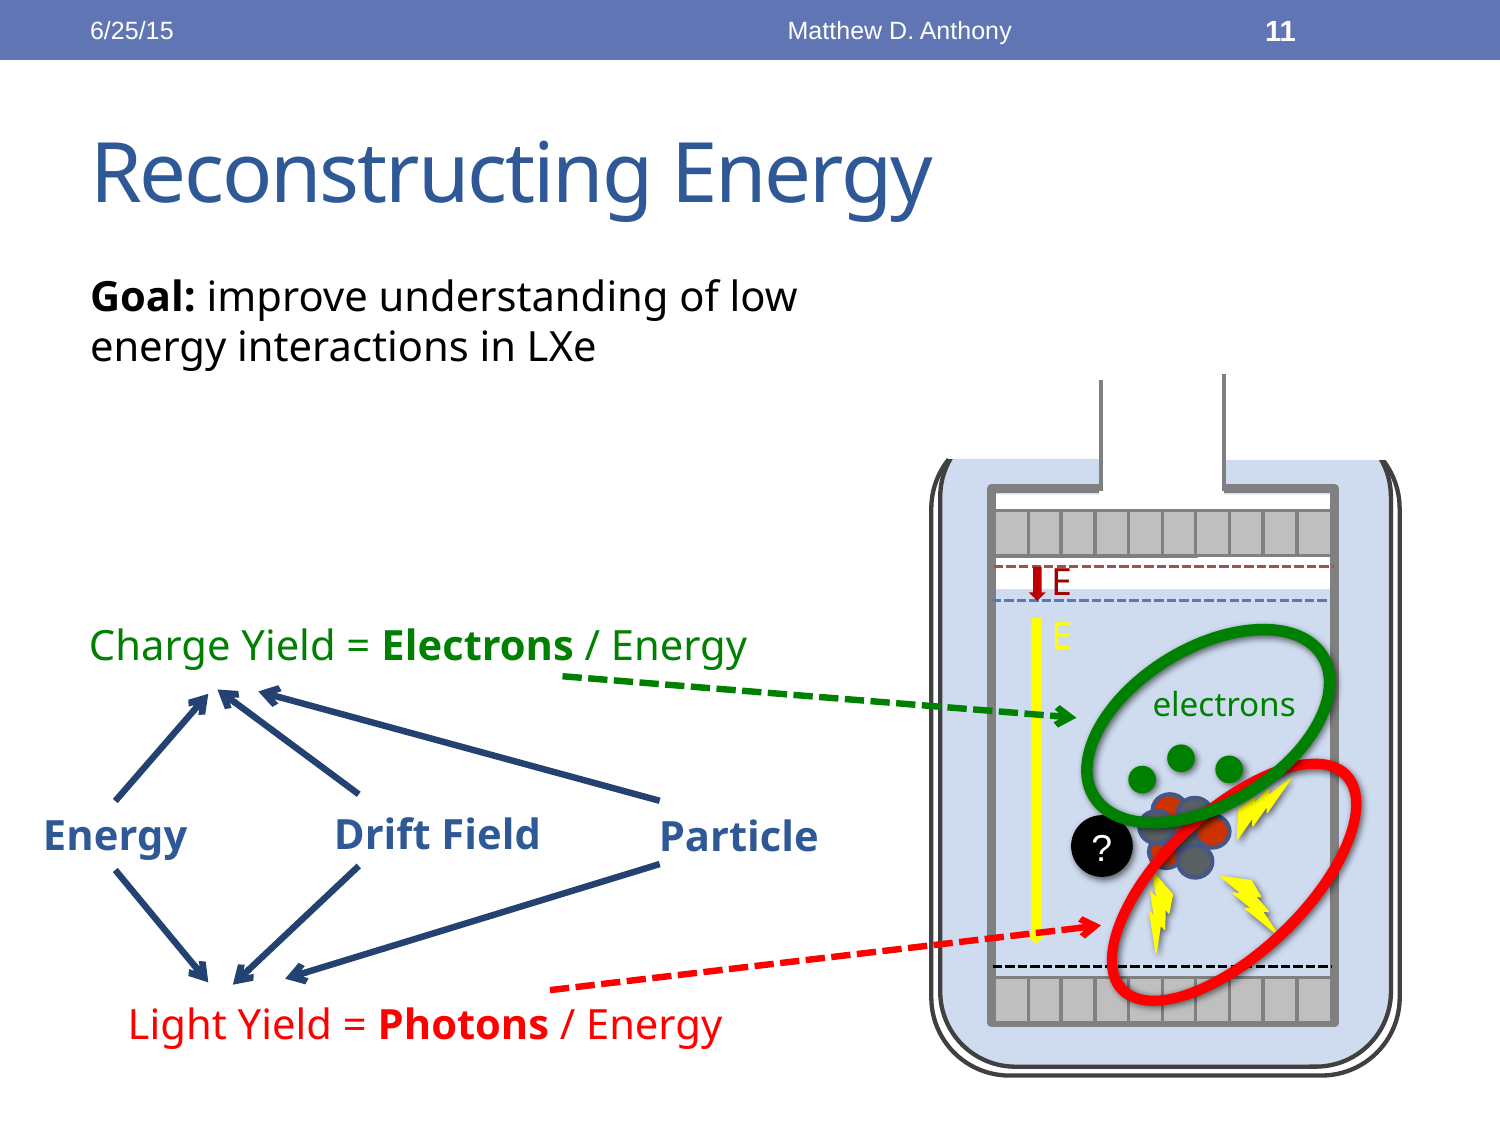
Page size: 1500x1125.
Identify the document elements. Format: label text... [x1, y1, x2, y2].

footer Matthew D. Anthony [562, 3, 1238, 57]
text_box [549, 925, 1102, 991]
slide_number 11 [1250, 3, 1425, 57]
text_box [217, 689, 259, 795]
title Reconstructing Energy [75, 87, 1425, 250]
text_box Charge Yield = Electrons / Energy [73, 611, 889, 697]
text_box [114, 693, 209, 802]
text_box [931, 335, 1400, 1076]
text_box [232, 865, 286, 985]
text_box Energy [22, 800, 209, 887]
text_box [562, 676, 1077, 719]
text_box Drift Field [285, 809, 586, 861]
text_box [258, 691, 660, 801]
list Goal: improve understanding of low energy interactions in LXe [75, 262, 892, 590]
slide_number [75, 3, 550, 57]
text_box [284, 863, 660, 979]
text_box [114, 869, 209, 983]
text_box Light Yield = Photons / Energy [112, 990, 831, 1076]
text_box Particle [586, 801, 892, 888]
